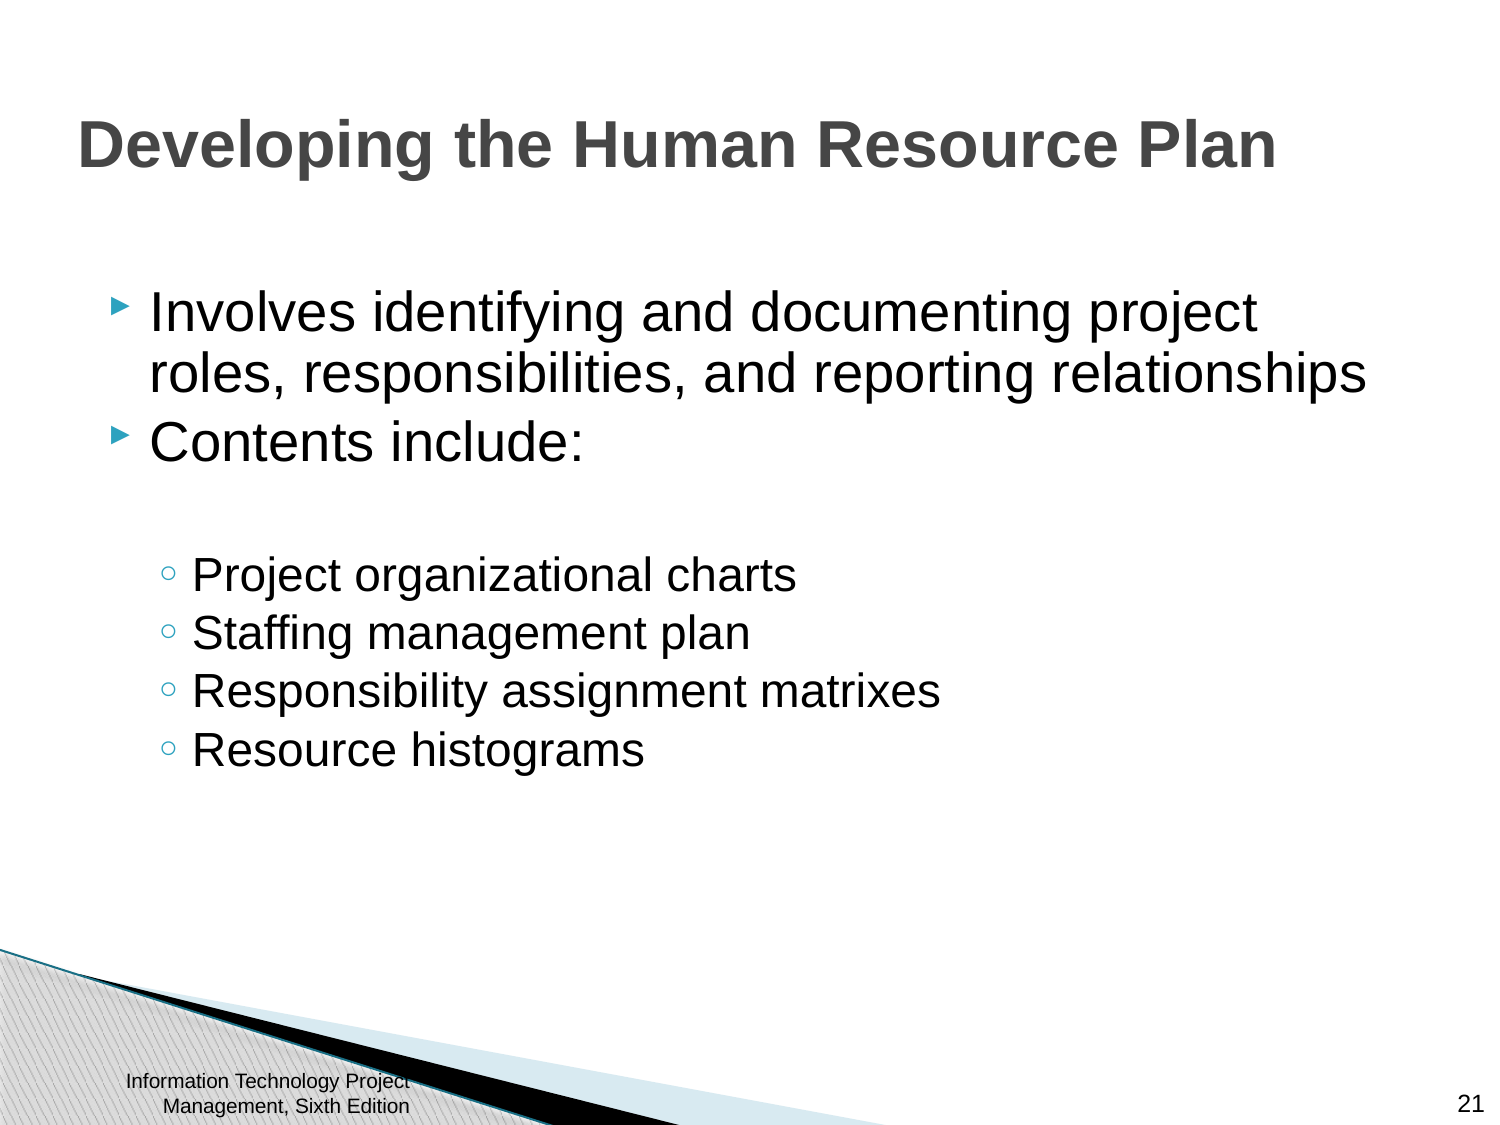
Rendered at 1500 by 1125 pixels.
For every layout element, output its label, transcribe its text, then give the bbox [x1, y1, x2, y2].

footer Information Technology Project Management, Sixth Edition [0, 1065, 425, 1125]
slide_number 21 [1408, 1065, 1500, 1125]
list Involves identifying and documenting project roles, responsibilities, and reporting relationships Contents include: Project organizational charts Staffing management plan Responsibility assignment matrixes Resource histograms [75, 213, 1418, 986]
title Developing the Human Resource Plan [62, 70, 1425, 213]
